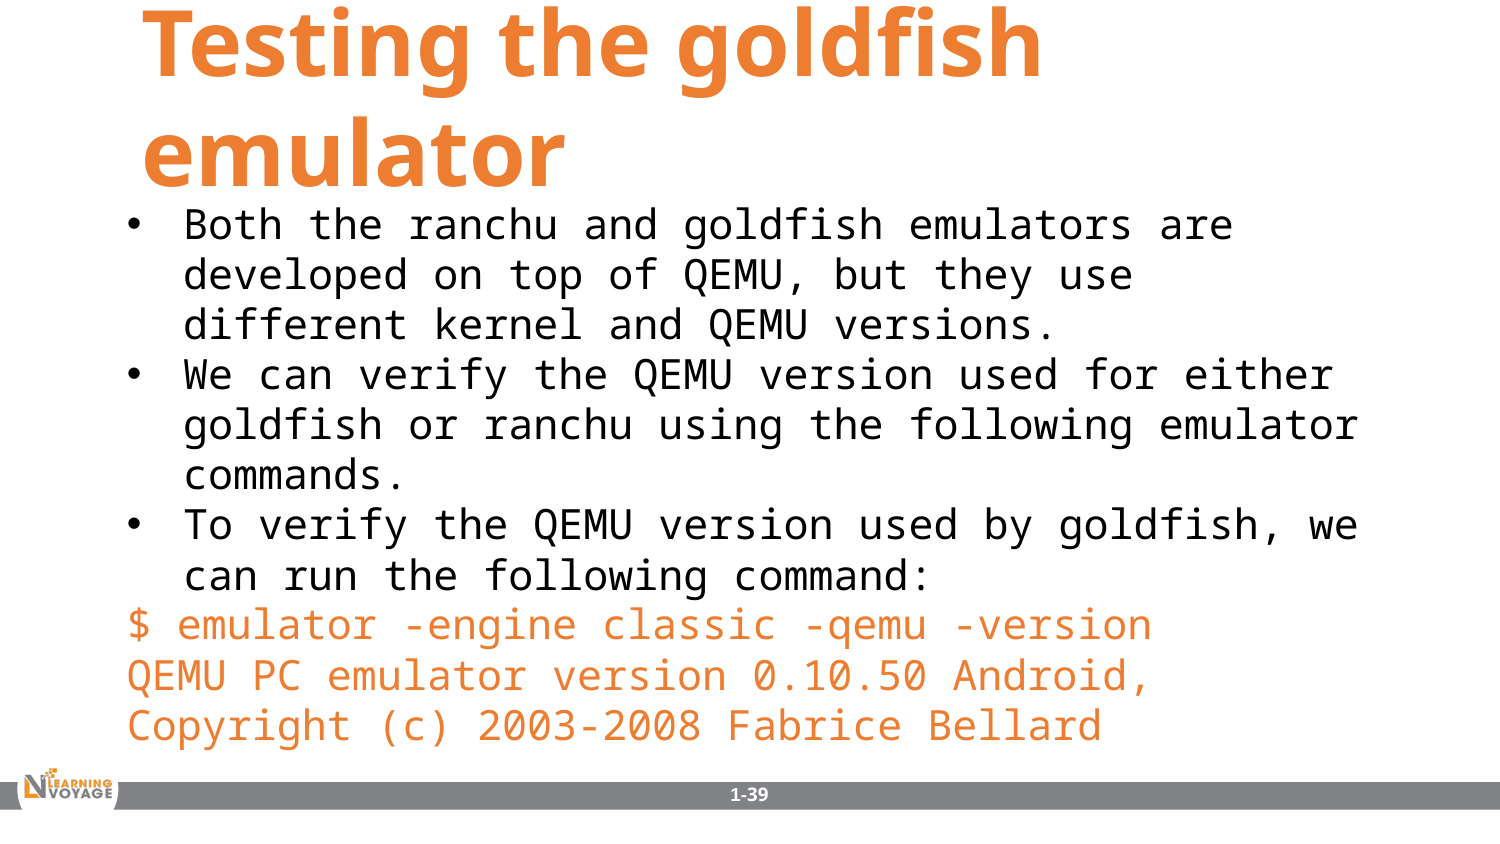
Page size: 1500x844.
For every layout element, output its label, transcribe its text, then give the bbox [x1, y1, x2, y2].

text_box Testing the goldfish emulator [126, 37, 1329, 153]
picture [0, 706, 144, 844]
slide_number 1-39 [692, 770, 784, 821]
text_box Both the ranchu and goldfish emulators are developed on top of QEMU, but they use different kernel and QEMU versions. We can verify the QEMU version used for either goldfish or ranchu using the following emulator commands. To verify the QEMU version used by goldfish, we can run the following command: $ emulator -engine classic -qemu -version QEMU PC emulator version 0.10.50 Android, Copyright (c) 2003-2008 Fabrice Bellard [126, 196, 1373, 749]
